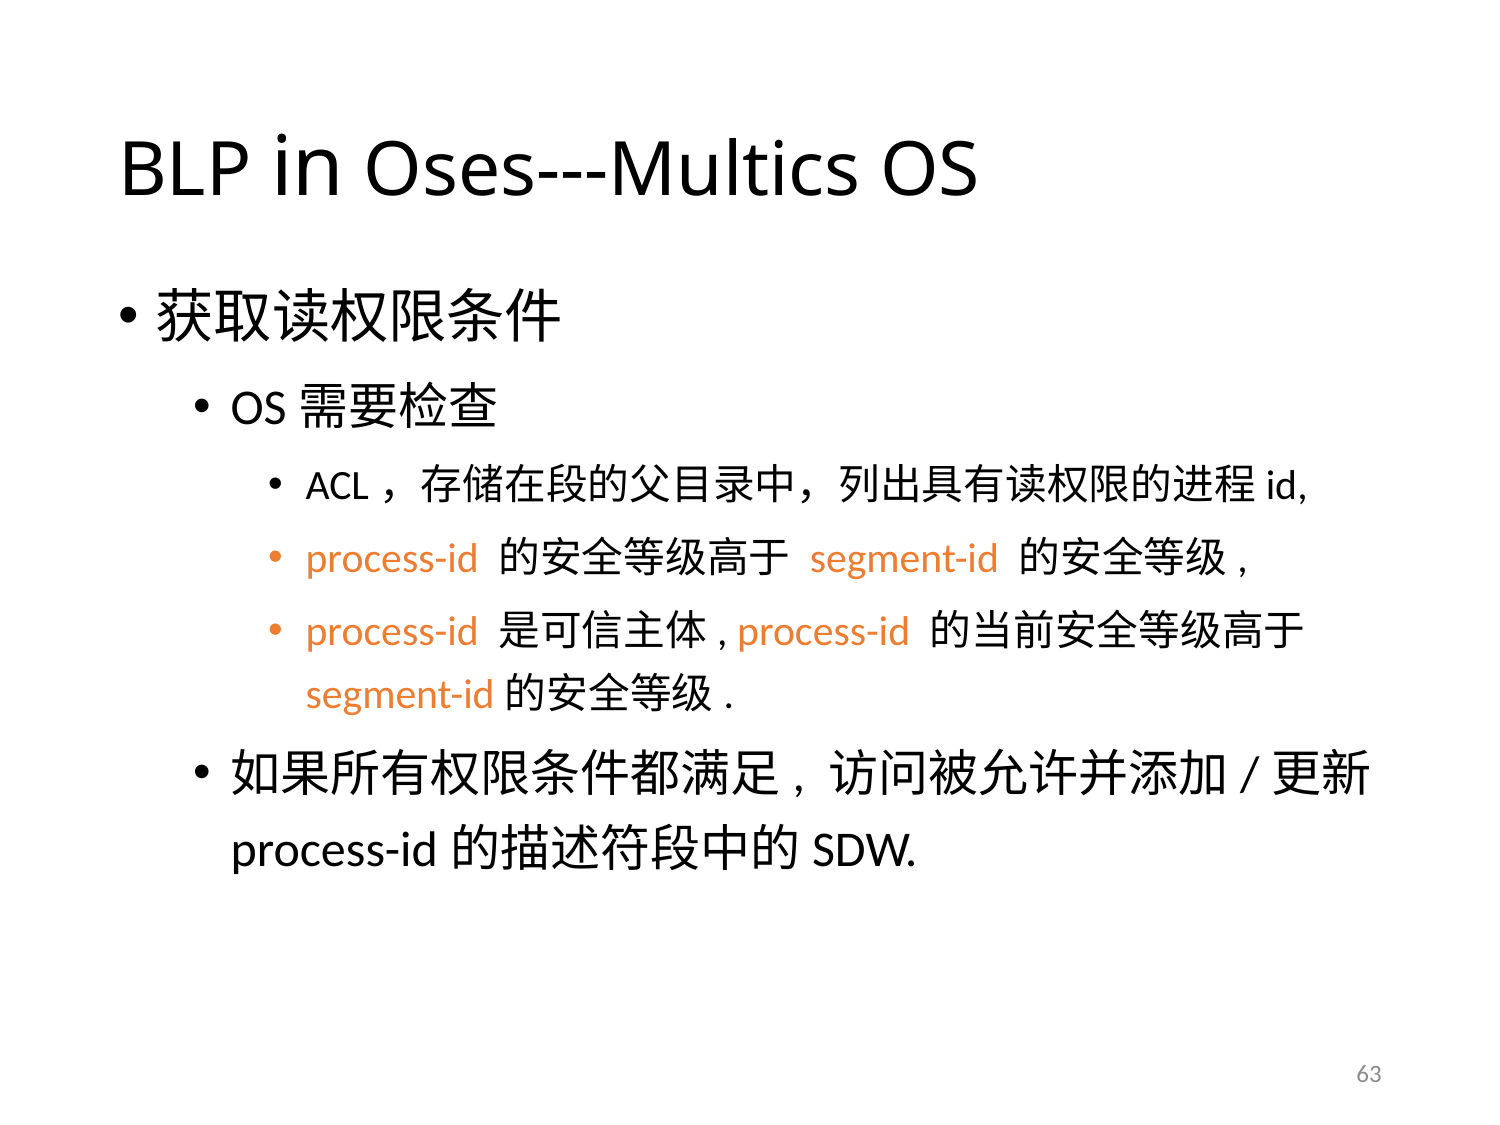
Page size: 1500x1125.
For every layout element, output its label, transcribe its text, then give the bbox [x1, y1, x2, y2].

slide_number 63 [1059, 1042, 1397, 1103]
title BLP in Oses---Multics OS [103, 59, 1397, 254]
list 获取读权限条件 OS需要检查 ACL，存储在段的父目录中，列出具有读权限的进程id, process-id 的安全等级高于 segment-id 的安全等级, process-id 是可信主体, process-id 的当前安全等级高于 segment-id的安全等级. 如果所有权限条件都满足, 访问被允许并添加/更新process-id的描述符段中的SDW. [103, 254, 1397, 1014]
